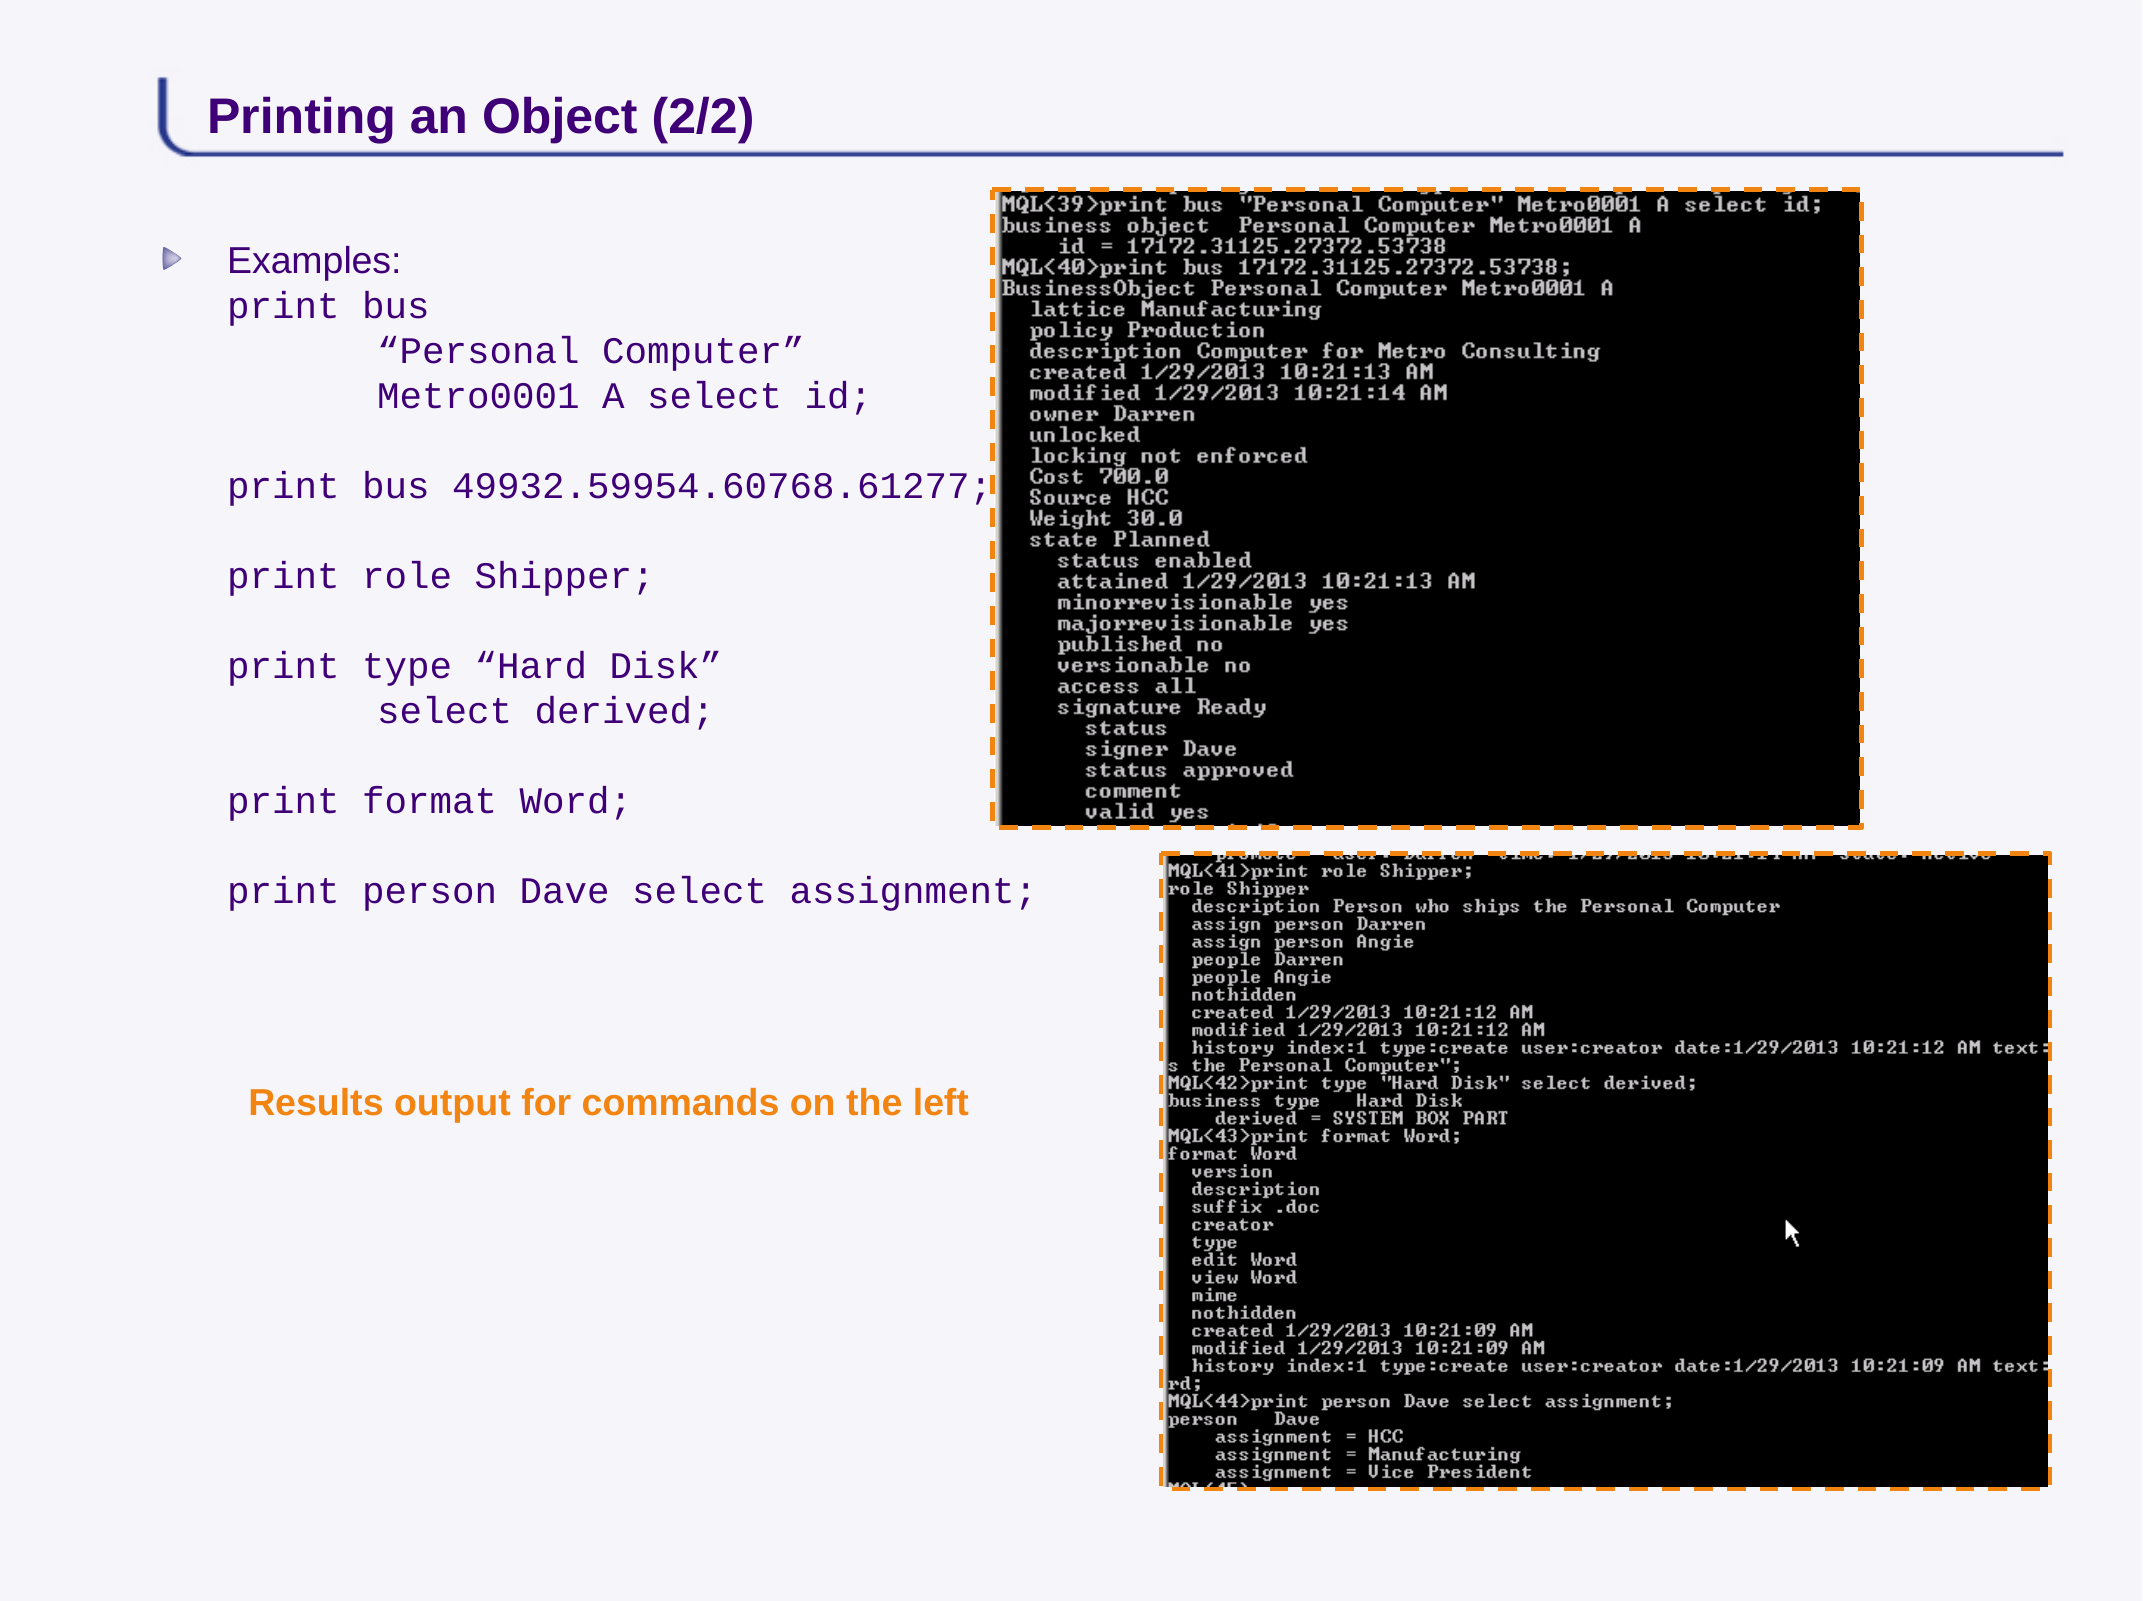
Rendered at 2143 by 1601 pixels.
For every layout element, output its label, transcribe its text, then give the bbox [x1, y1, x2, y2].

title Printing an Object (2/2) [192, 76, 2064, 153]
picture [0, 0, 2143, 1601]
list Examples: print bus “Personal Computer” Metro0001 A select id; print bus 49932.59954.60768.61277; print role Shipper; print type “Hard Disk” select derived; print format Word; print person Dave select assignment; [160, 235, 1229, 1527]
text_box Results output for commands on the left [192, 1066, 1026, 1134]
